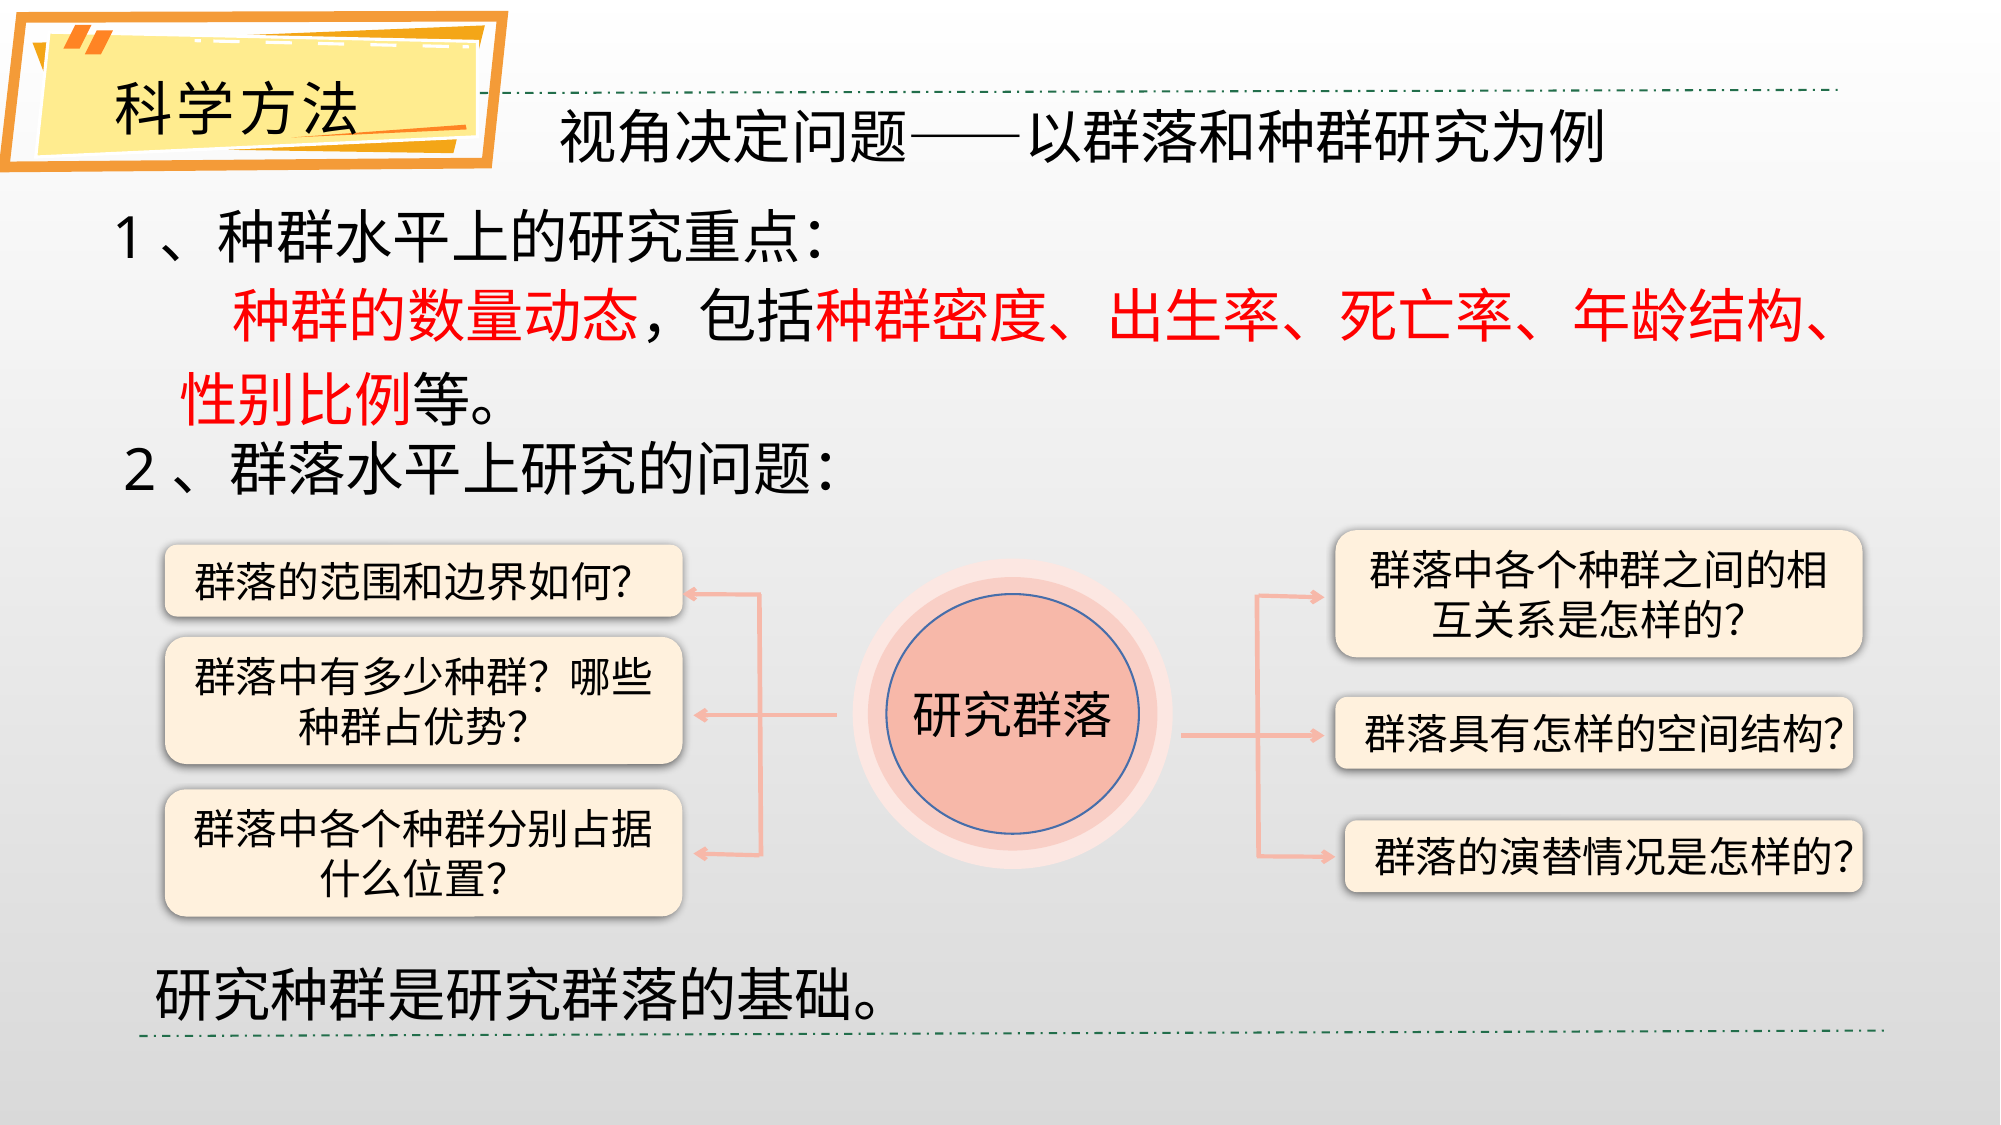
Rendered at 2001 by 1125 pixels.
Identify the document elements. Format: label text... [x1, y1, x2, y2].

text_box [852, 558, 1173, 869]
text_box 群落中各个种群之间的相互关系是怎样的？ [1335, 530, 1863, 658]
text_box 群落的范围和边界如何？ [164, 544, 683, 617]
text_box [0, 13, 507, 170]
text_box 1、种群水平上的研究重点： [97, 179, 938, 278]
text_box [139, 1030, 1889, 1036]
text_box 研究种群是研究群落的基础。 [139, 936, 1009, 1030]
text_box 视角决定问题——以群落和种群研究为例 [477, 93, 1896, 178]
text_box 群落的演替情况是怎样的？ [1345, 820, 1863, 893]
text_box 群落具有怎样的空间结构？ [1336, 696, 1853, 769]
text_box 群落中有多少种群？哪些种群占优势？ [165, 636, 682, 765]
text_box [507, 89, 1839, 94]
text_box 群落中各个种群分别占据什么位置？ [164, 789, 683, 917]
text_box 2、群落水平上研究的问题： [109, 410, 867, 510]
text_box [1181, 594, 1336, 857]
text_box 种群的数量动态，包括种群密度、出生率、死亡率、年龄结构、性别比例等。 [164, 257, 1893, 441]
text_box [682, 594, 837, 857]
